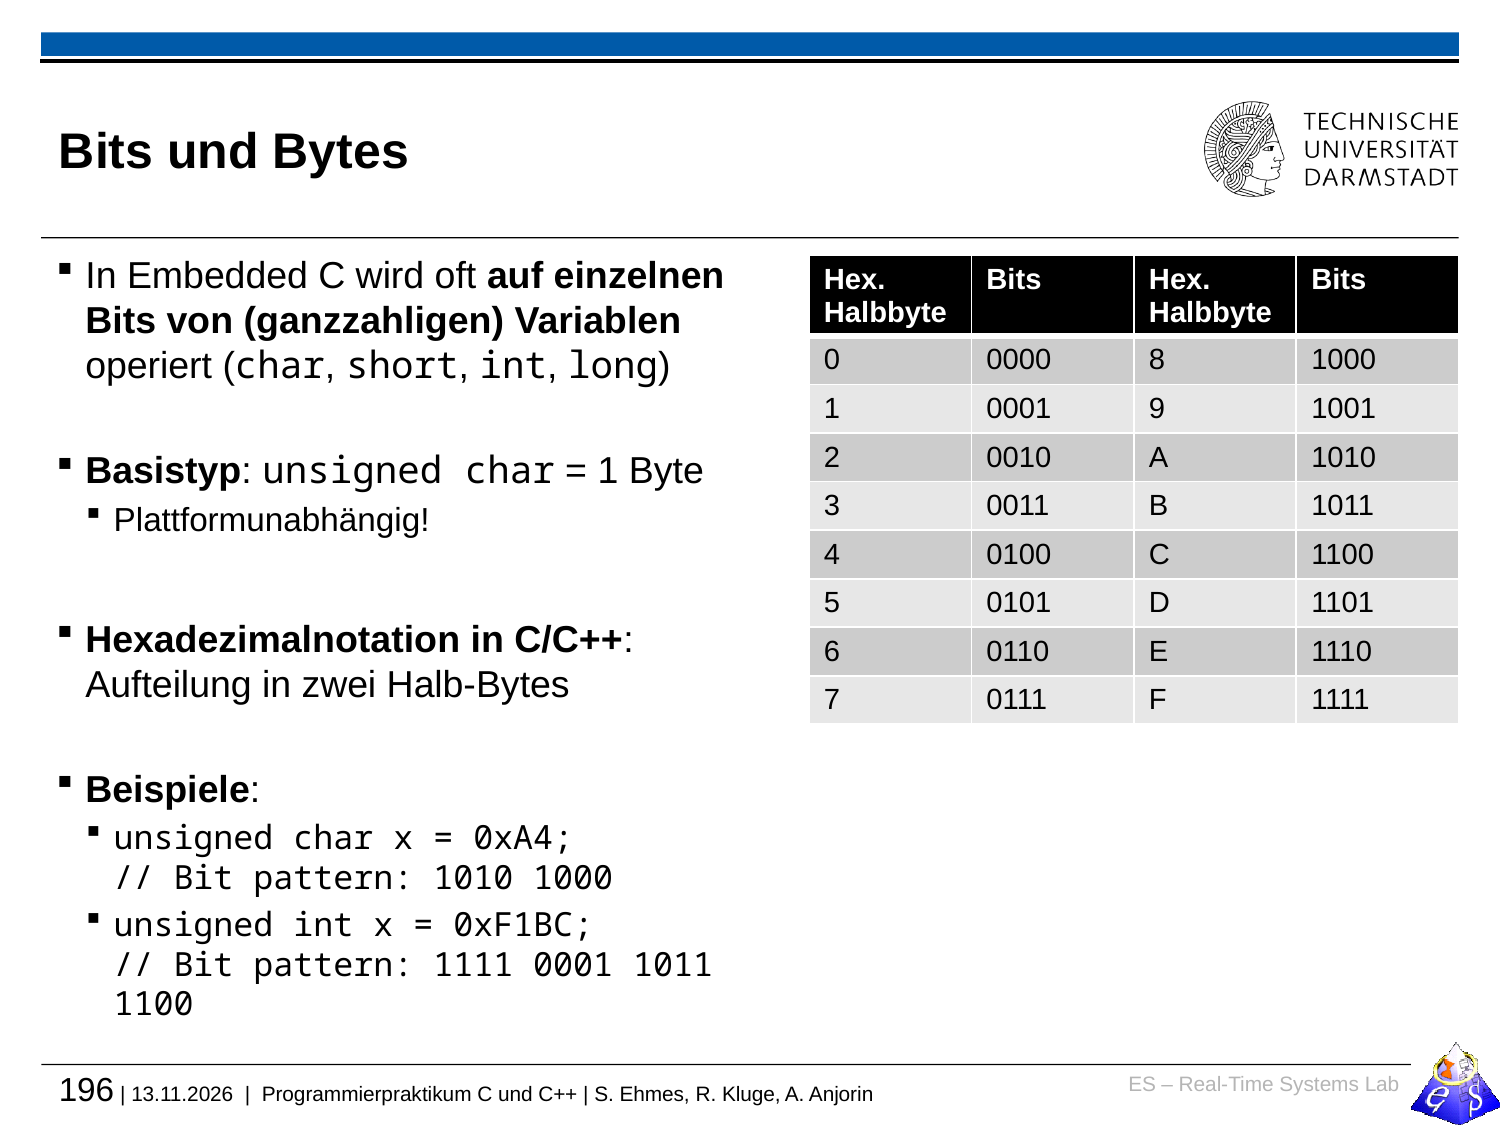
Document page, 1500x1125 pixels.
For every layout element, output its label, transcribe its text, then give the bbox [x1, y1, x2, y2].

table_cell 1000 [1297, 339, 1458, 384]
table_cell 0110 [972, 628, 1133, 675]
picture [1187, 84, 1483, 214]
table_header Hex. Halbbyte [810, 256, 971, 333]
table_header Bits [1297, 256, 1458, 333]
table_cell 4 [810, 531, 971, 578]
table_cell 0010 [972, 434, 1133, 481]
table_cell 6 [810, 628, 971, 675]
table_cell 1100 [1297, 531, 1458, 578]
table_cell A [1135, 434, 1295, 481]
table_cell 7 [810, 677, 971, 723]
table_cell 8 [1135, 339, 1295, 384]
table_cell 1011 [1297, 482, 1458, 529]
table_cell 2 [810, 434, 971, 481]
table_cell 1 [810, 385, 971, 432]
table_cell 0011 [972, 482, 1133, 529]
table_cell 1001 [1297, 385, 1458, 432]
table_cell C [1135, 531, 1295, 578]
table_cell 5 [810, 580, 971, 626]
table_cell 1111 [1297, 677, 1458, 723]
table_cell 0000 [972, 339, 1133, 384]
table_cell 0111 [972, 677, 1133, 723]
table_cell F [1135, 677, 1295, 723]
table_cell 0001 [972, 385, 1133, 432]
picture [1411, 1041, 1500, 1125]
table_cell 0101 [972, 580, 1133, 626]
table_header Hex. Halbbyte [1135, 256, 1295, 333]
table_cell D [1135, 580, 1295, 626]
table_cell 3 [810, 482, 971, 529]
table_cell 9 [1135, 385, 1295, 432]
table_header Bits [972, 256, 1133, 333]
table_cell E [1135, 628, 1295, 675]
table_cell 1101 [1297, 580, 1458, 626]
table_cell 1110 [1297, 628, 1458, 675]
table_cell 0100 [972, 531, 1133, 578]
table_cell 1010 [1297, 434, 1458, 481]
table_cell B [1135, 482, 1295, 529]
title Bits und Bytes [58, 80, 1187, 218]
list In Embedded C wird oft auf einzelnen Bits von (ganzzahligen) Variablen operiert (char, short, int, long) Basistyp: unsigned char = 1 Byte Plattformunabhängig! Hexadezimalnotation in C/C++: Aufteilung in zwei Halb-Bytes Beispiele: unsigned char x = 0xA4; // Bit pattern: 1010 1000 unsigned int x = 0xF1BC; // Bit pattern: 1111 0001 1011 1100 [41, 243, 821, 1059]
table_cell 0 [810, 339, 971, 384]
